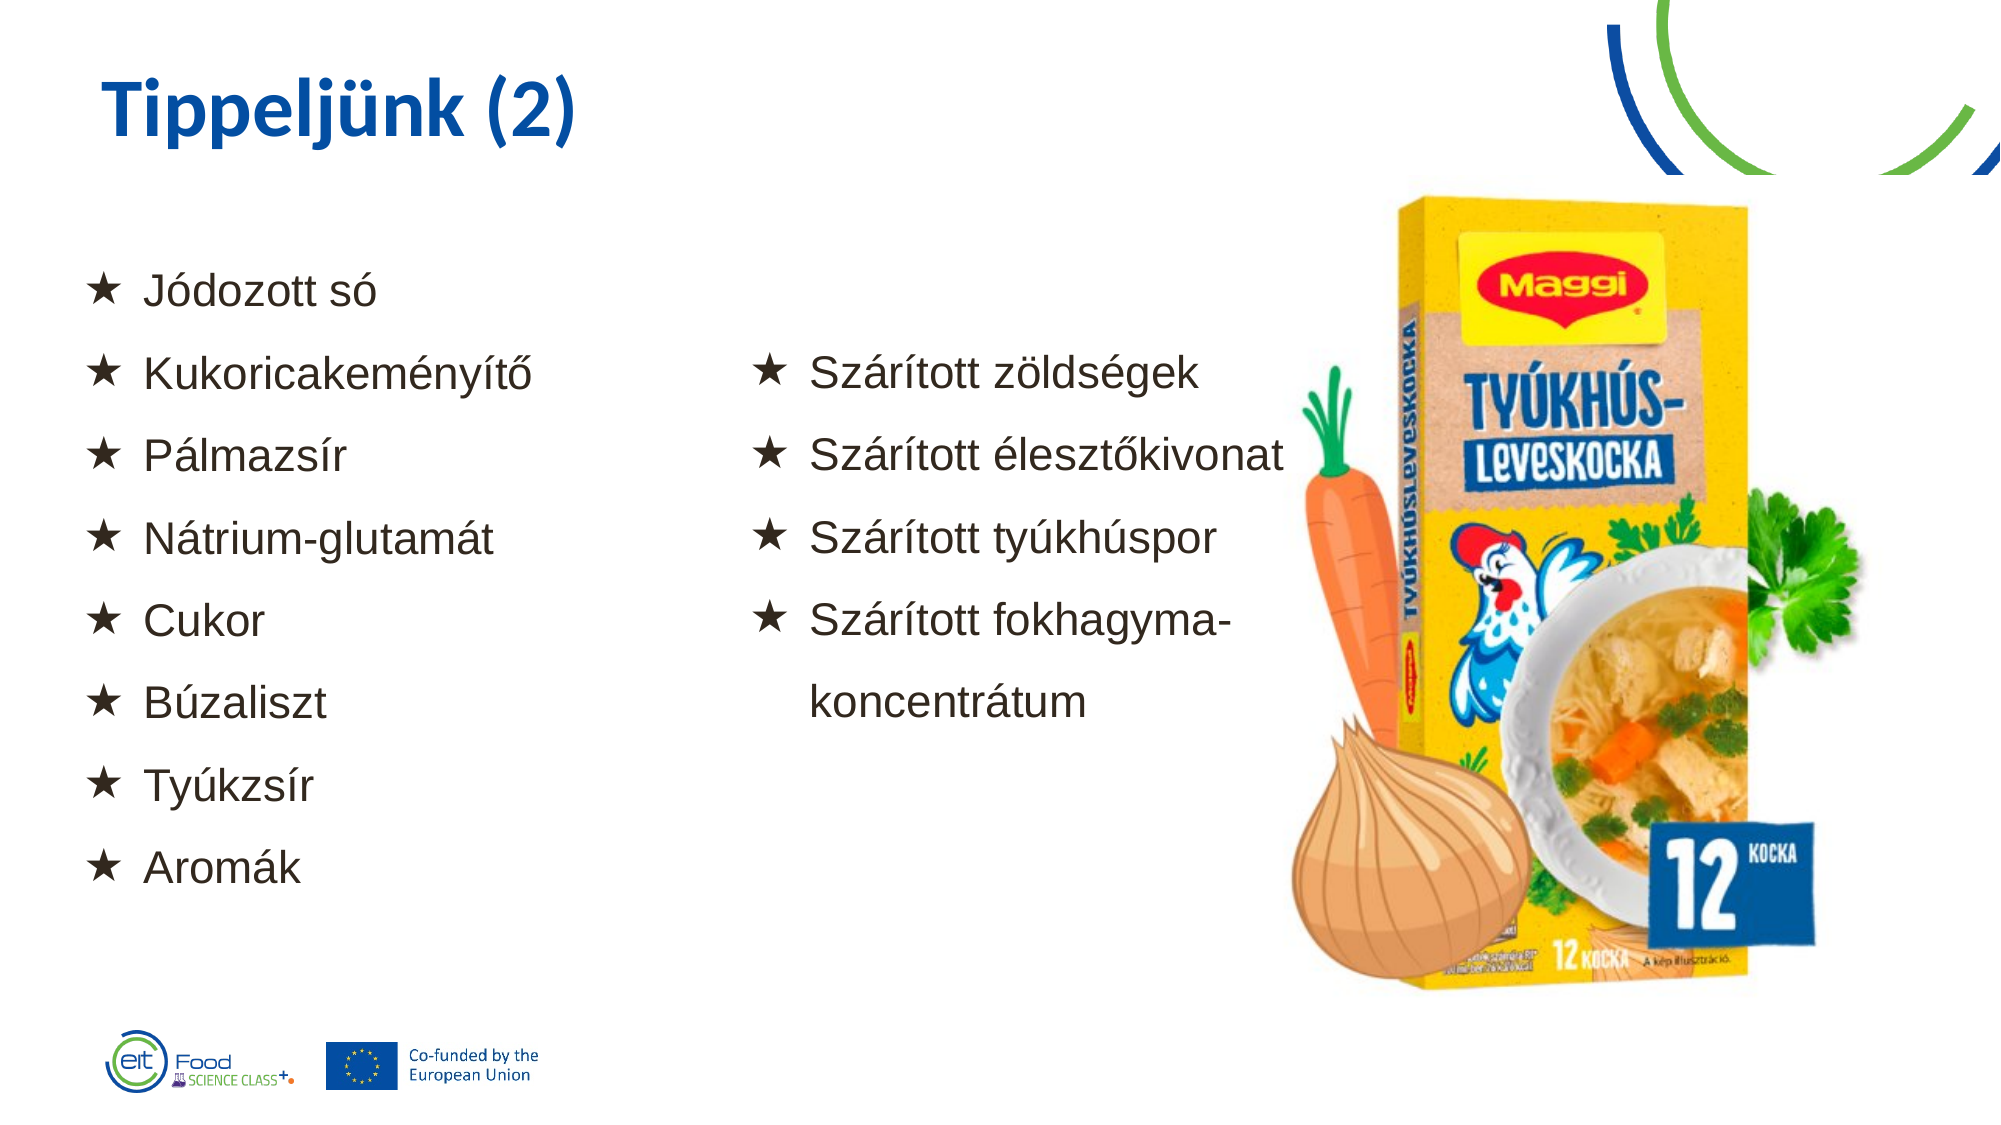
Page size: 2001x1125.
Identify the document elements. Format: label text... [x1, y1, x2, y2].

picture [326, 1042, 538, 1090]
picture [1160, 0, 2000, 1015]
picture [105, 1030, 294, 1093]
list Tippeljünk (2) [86, 45, 1504, 117]
text_box Jódozott só Kukoricakeményítő Pálmazsír Nátrium-glutamát Cukor Búzaliszt Tyúkzsír Aromák [53, 218, 760, 991]
text_box Szárított zöldségek Szárított élesztőkivonat Szárított tyúkhúspor Szárított fokhagyma-koncentrátum [719, 299, 1155, 847]
